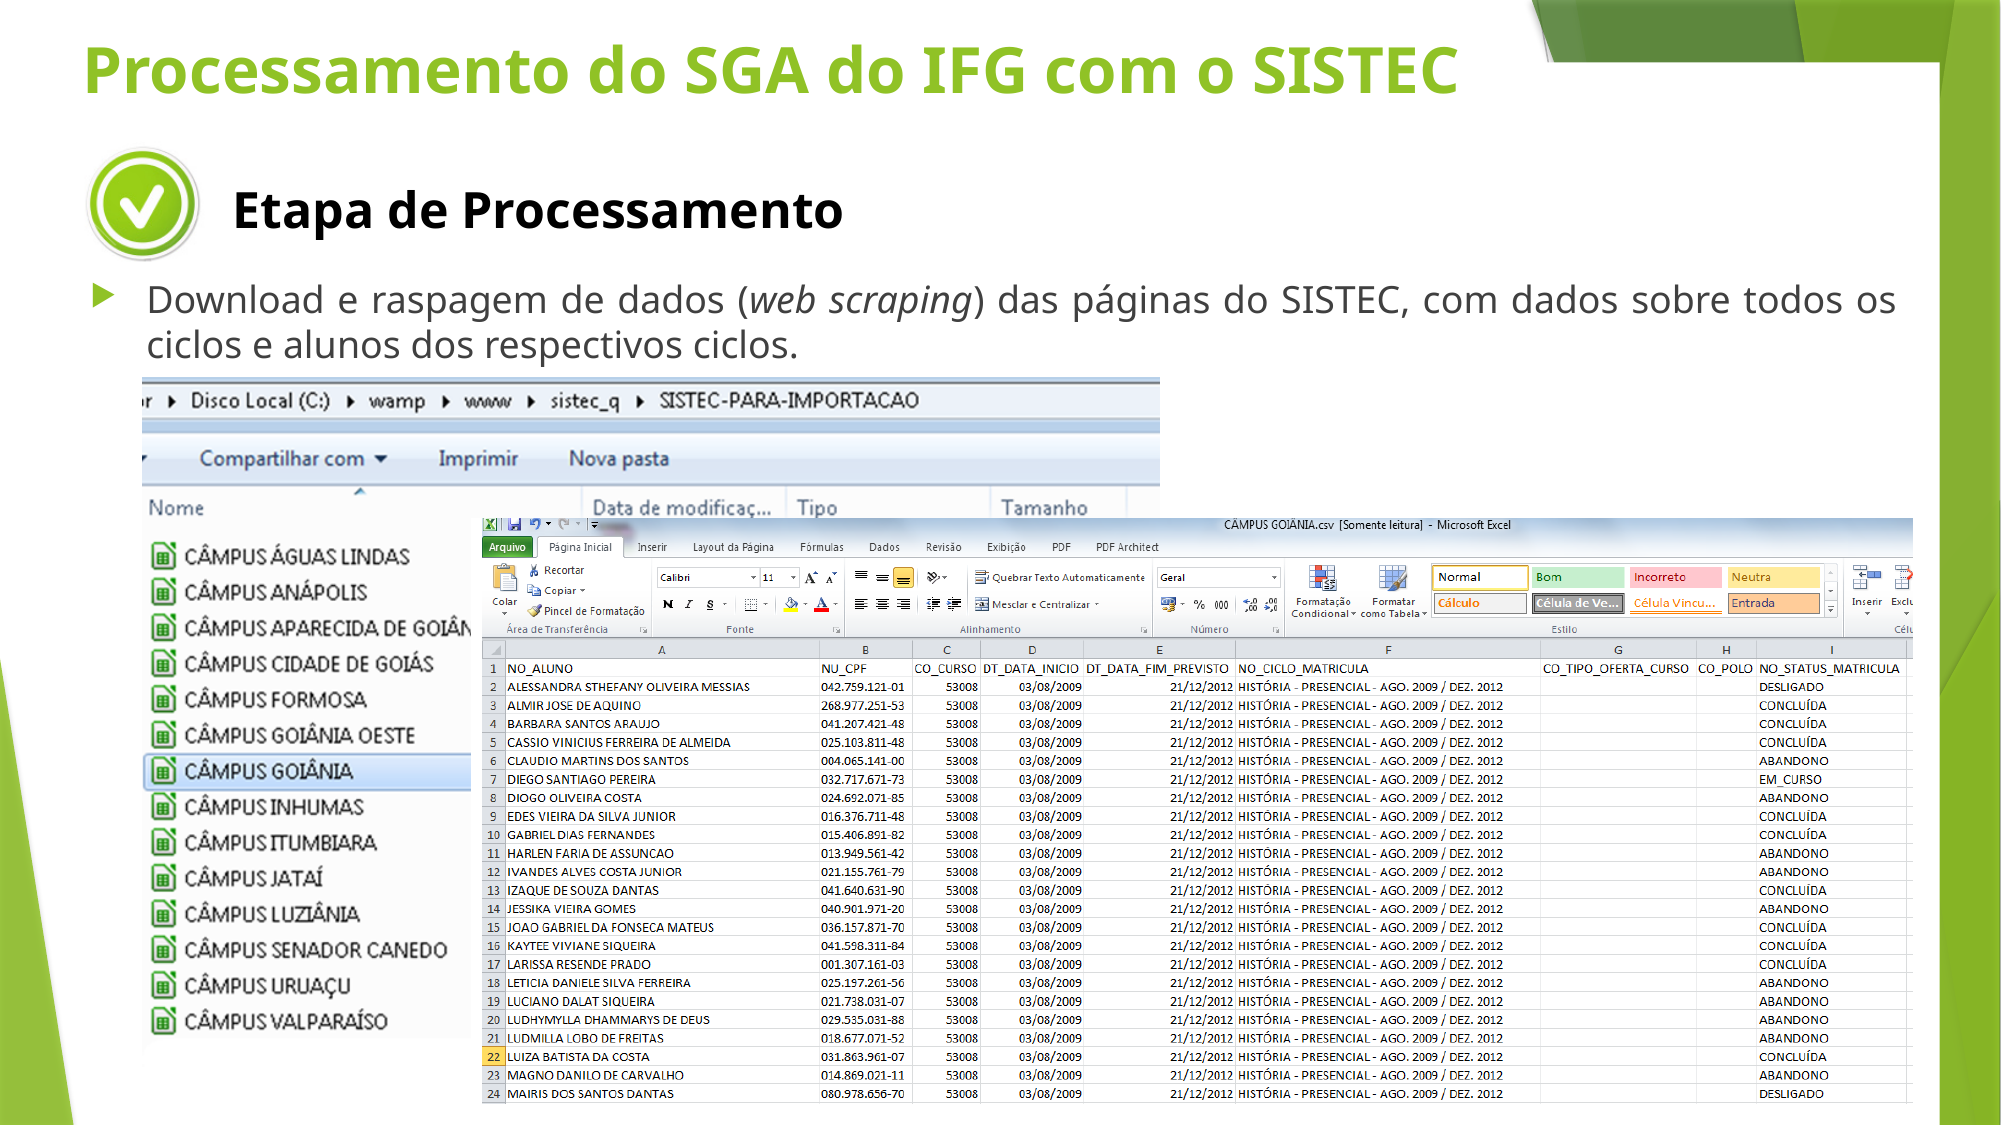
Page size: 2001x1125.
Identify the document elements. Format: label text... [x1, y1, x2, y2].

text_box Etapa de Processamento [217, 171, 1338, 246]
picture [74, 137, 210, 269]
text_box Download e raspagem de dados (web scraping) das páginas do SISTEC, com dados sobre todos os ciclos e alunos dos respectivos ciclos. [75, 268, 1913, 434]
picture [141, 376, 1913, 1104]
title Processamento do SGA do IFG com o SISTEC [67, 22, 1478, 134]
